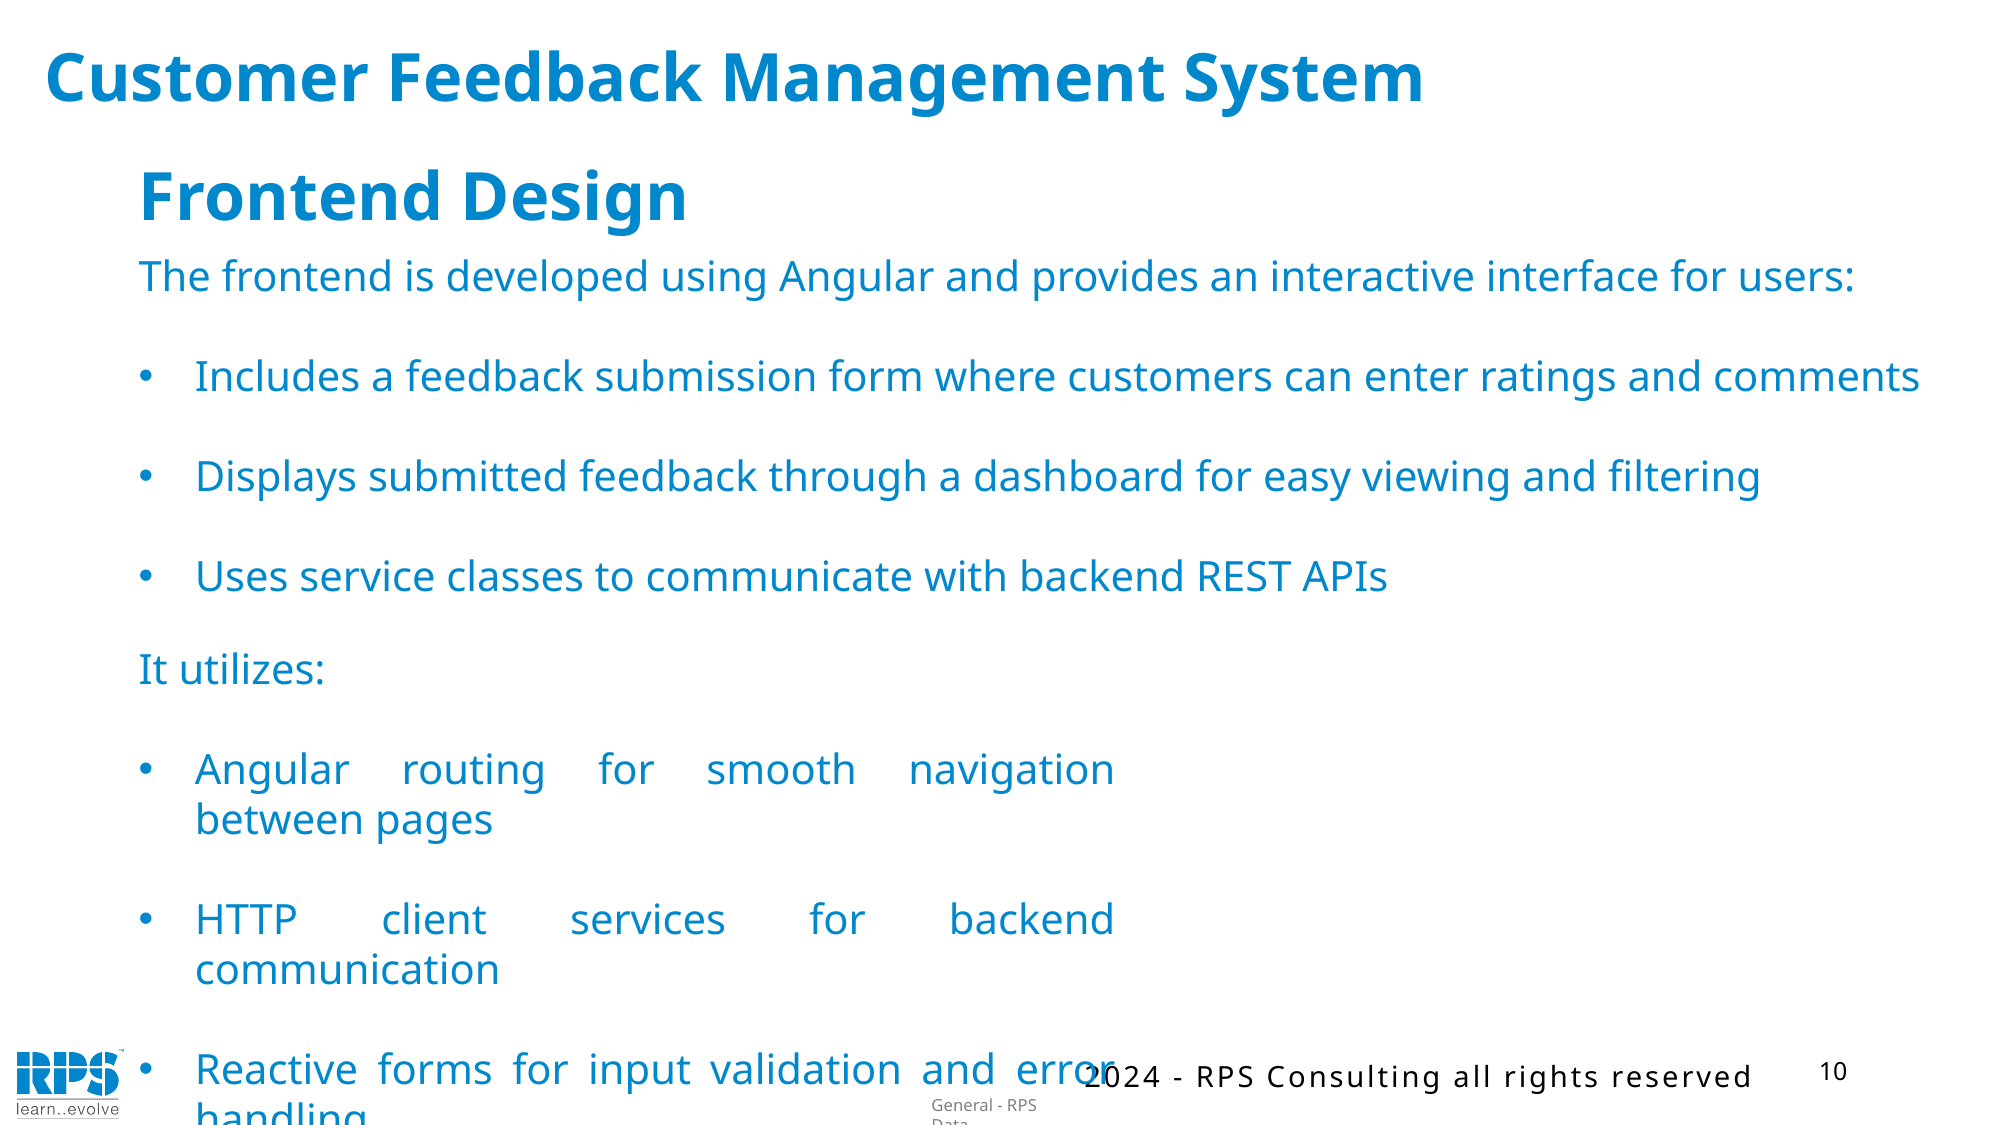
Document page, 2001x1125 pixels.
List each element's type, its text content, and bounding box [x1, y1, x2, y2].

picture [17, 1048, 125, 1120]
text_box 2024 - RPS Consulting all rights reserved [1131, 1052, 1412, 1094]
text_box It utilizes: Angular routing for smooth navigation between pages HTTP client services for backend communication Reactive forms for input validation and error handling [123, 635, 1131, 1125]
slide_number 10 [1412, 1042, 1863, 1103]
text_box The frontend is developed using Angular and provides an interactive interface for users: Includes a feedback submission form where customers can enter ratings and comments Displays submitted feedback through a dashboard for easy viewing and filtering Uses service classes to communicate with backend REST APIs [123, 242, 2000, 653]
text_box Frontend Design [123, 146, 802, 242]
text_box Customer Feedback Management System [44, 34, 1703, 115]
